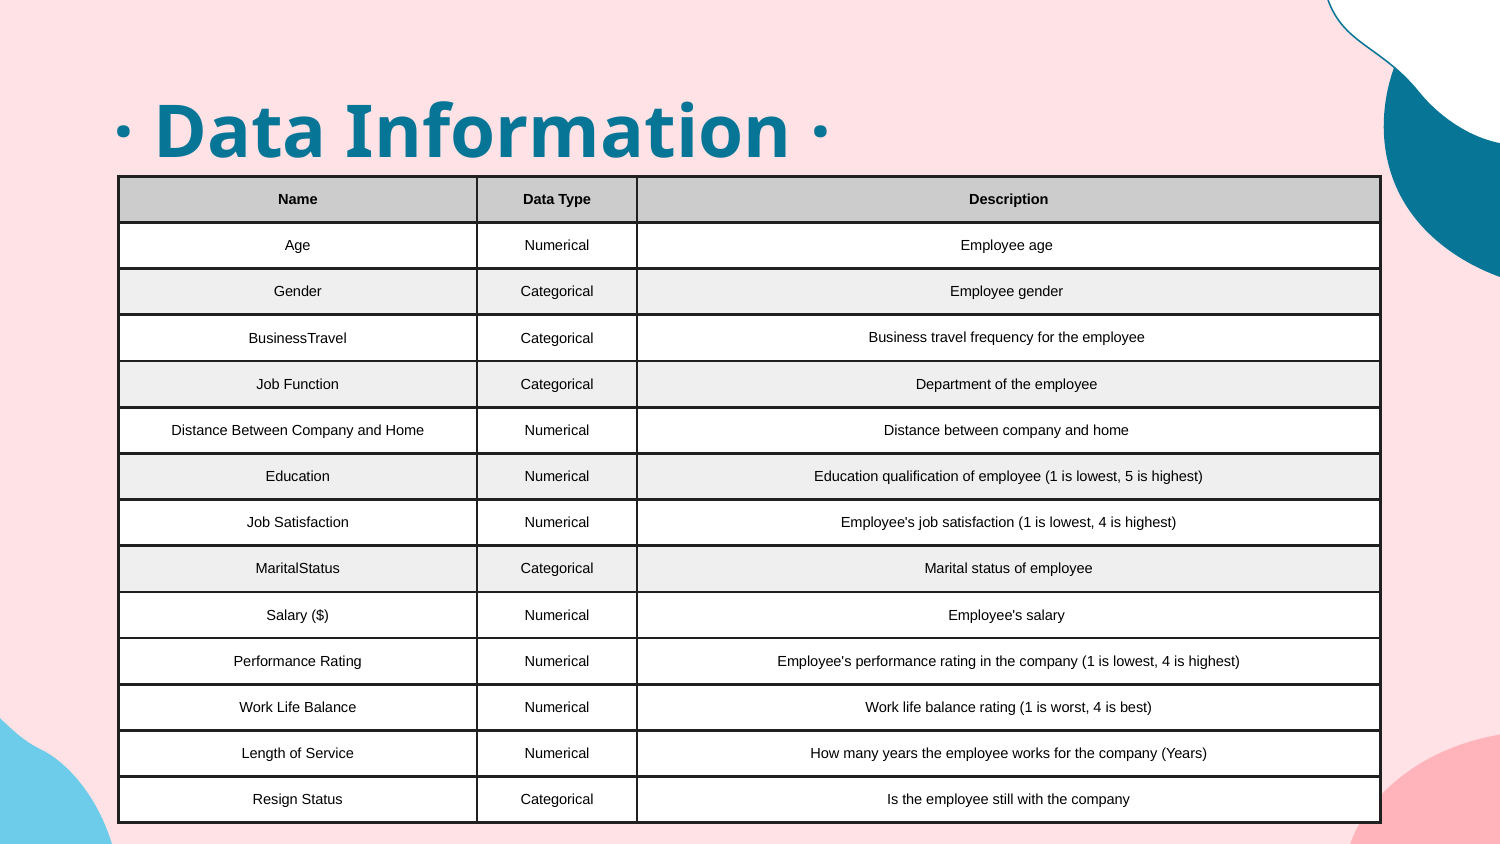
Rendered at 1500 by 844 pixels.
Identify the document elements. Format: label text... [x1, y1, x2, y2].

table_cell Department of the employee [638, 362, 1379, 406]
table_cell Age [120, 224, 476, 267]
table_header Data Type [478, 178, 636, 221]
table_cell Education qualification of employee (1 is lowest, 5 is highest) [638, 455, 1379, 498]
table_cell Performance Rating [120, 639, 476, 683]
table_cell Categorical [478, 362, 636, 406]
table_header Description [638, 178, 1379, 221]
table_cell Job Satisfaction [120, 501, 476, 544]
table_cell Categorical [478, 547, 636, 591]
table_cell Gender [120, 270, 476, 313]
table_cell Employee's job satisfaction (1 is lowest, 4 is highest) [638, 501, 1379, 544]
table_cell Numerical [478, 732, 636, 775]
table_cell Distance between company and home [638, 409, 1379, 452]
table_cell Education [120, 455, 476, 498]
table_cell Numerical [478, 639, 636, 683]
table_cell Length of Service [120, 732, 476, 775]
table_cell Job Function [120, 362, 476, 406]
table_cell Business travel frequency for the employee [638, 316, 1379, 360]
table_cell Numerical [478, 686, 636, 729]
table_cell Numerical [478, 593, 636, 637]
table_header Name [120, 178, 476, 221]
table_cell Numerical [478, 455, 636, 498]
table_cell BusinessTravel [120, 316, 476, 360]
table_cell Numerical [478, 224, 636, 267]
table_cell Employee's performance rating in the company (1 is lowest, 4 is highest) [638, 639, 1379, 683]
table_cell Work life balance rating (1 is worst, 4 is best) [638, 686, 1379, 729]
table_cell Numerical [478, 409, 636, 452]
table_cell How many years the employee works for the company (Years) [638, 732, 1379, 775]
table_cell Employee age [638, 224, 1379, 267]
table_cell Marital status of employee [638, 547, 1379, 591]
table_cell Distance Between Company and Home [120, 409, 476, 452]
table_cell MaritalStatus [120, 547, 476, 591]
title · Data Information · [98, 69, 1401, 164]
table_cell Resign Status [120, 778, 476, 821]
table_cell Numerical [478, 501, 636, 544]
table_cell Salary ($) [120, 593, 476, 637]
table_cell Work Life Balance [120, 686, 476, 729]
table_cell Categorical [478, 316, 636, 360]
table_cell Categorical [478, 778, 636, 821]
table_cell Categorical [478, 270, 636, 313]
table_cell Employee gender [638, 270, 1379, 313]
table_cell Employee's salary [638, 593, 1379, 637]
table_cell Is the employee still with the company [638, 778, 1379, 821]
